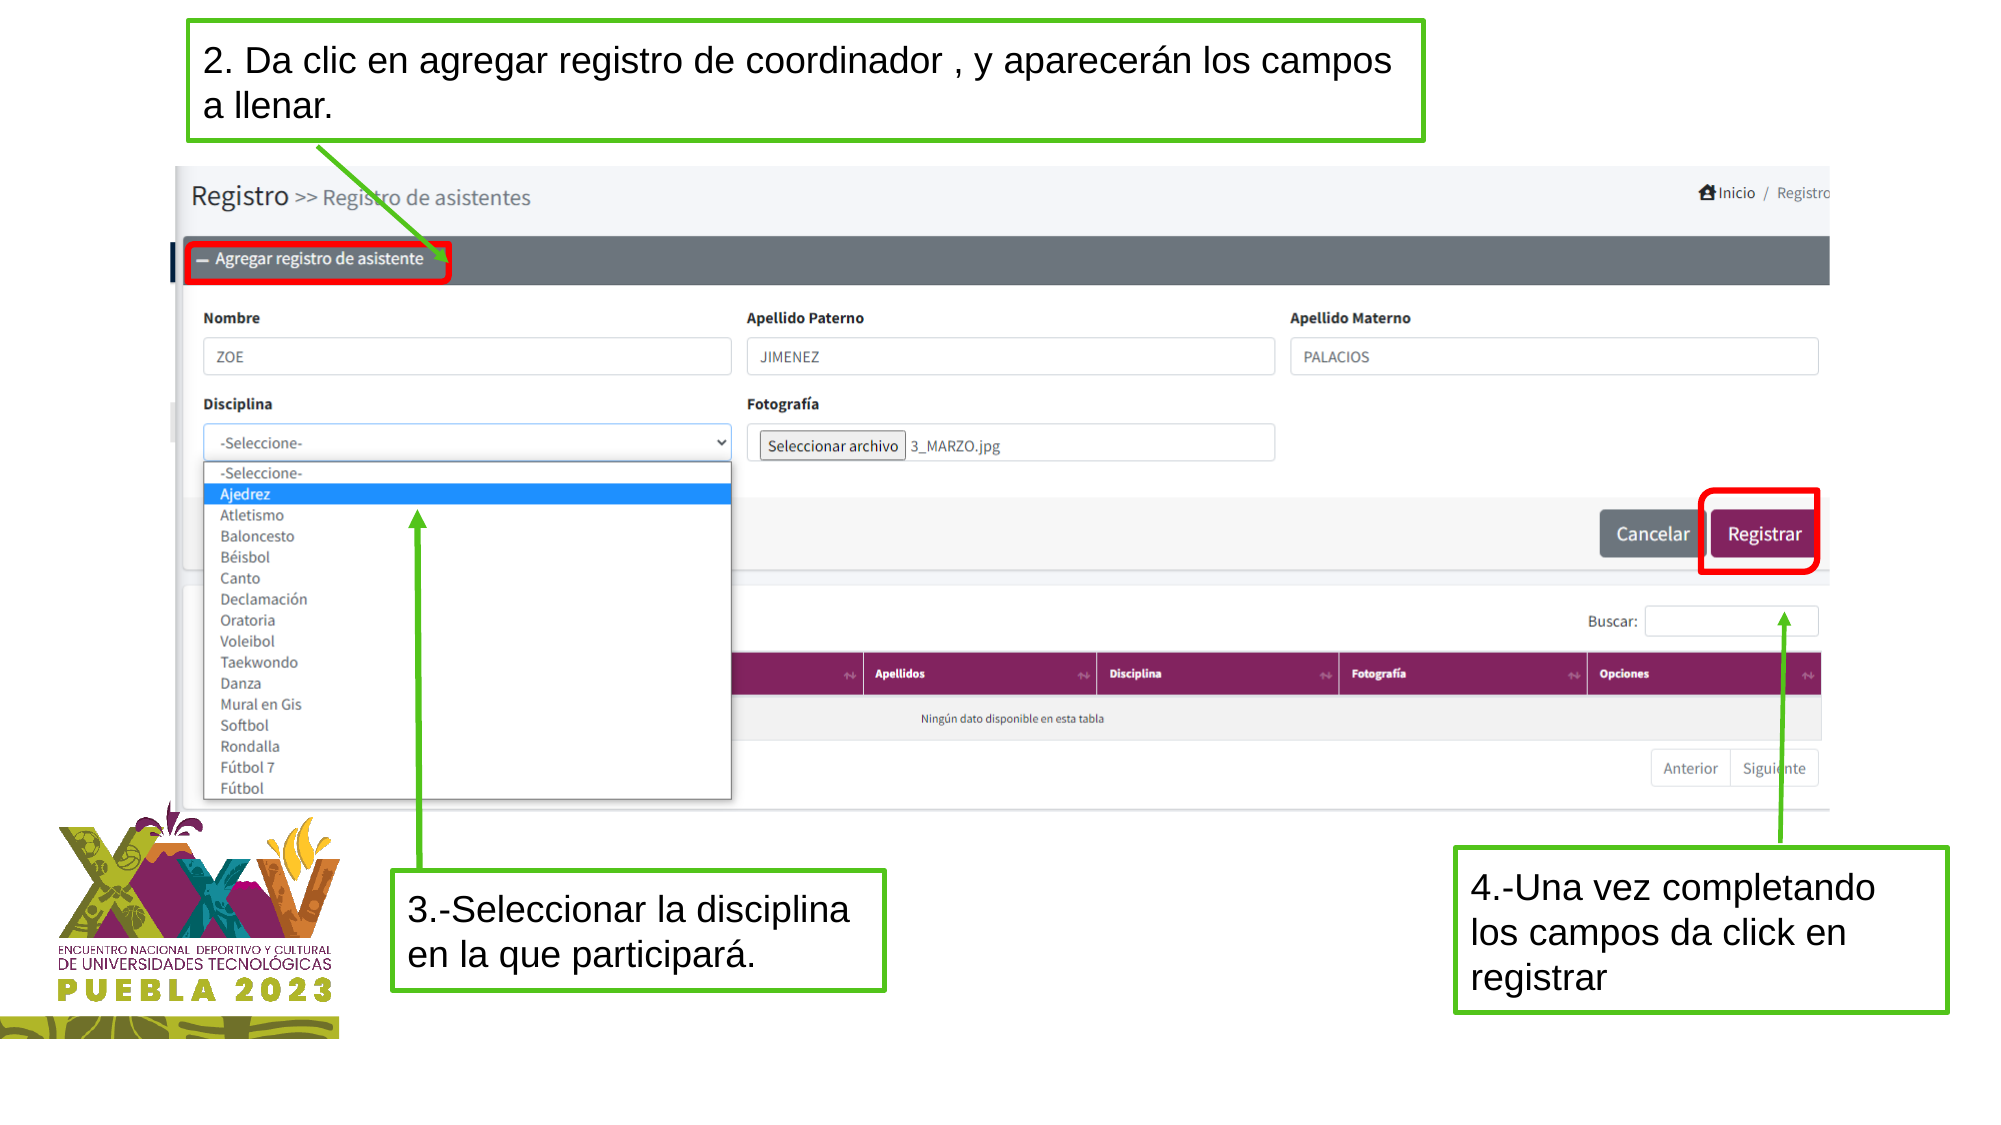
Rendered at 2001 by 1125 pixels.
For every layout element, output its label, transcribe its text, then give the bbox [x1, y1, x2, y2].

text_box 3.-Seleccionar la disciplina en la que participará. [392, 870, 885, 991]
text_box 4.-Una vez completando los campos da click en registrar [1455, 847, 1948, 1013]
picture [0, 166, 1830, 1039]
text_box 2. Da clic en agregar registro de coordinador , y aparecerán los campos a llenar. [187, 20, 1424, 141]
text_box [1780, 611, 1785, 844]
